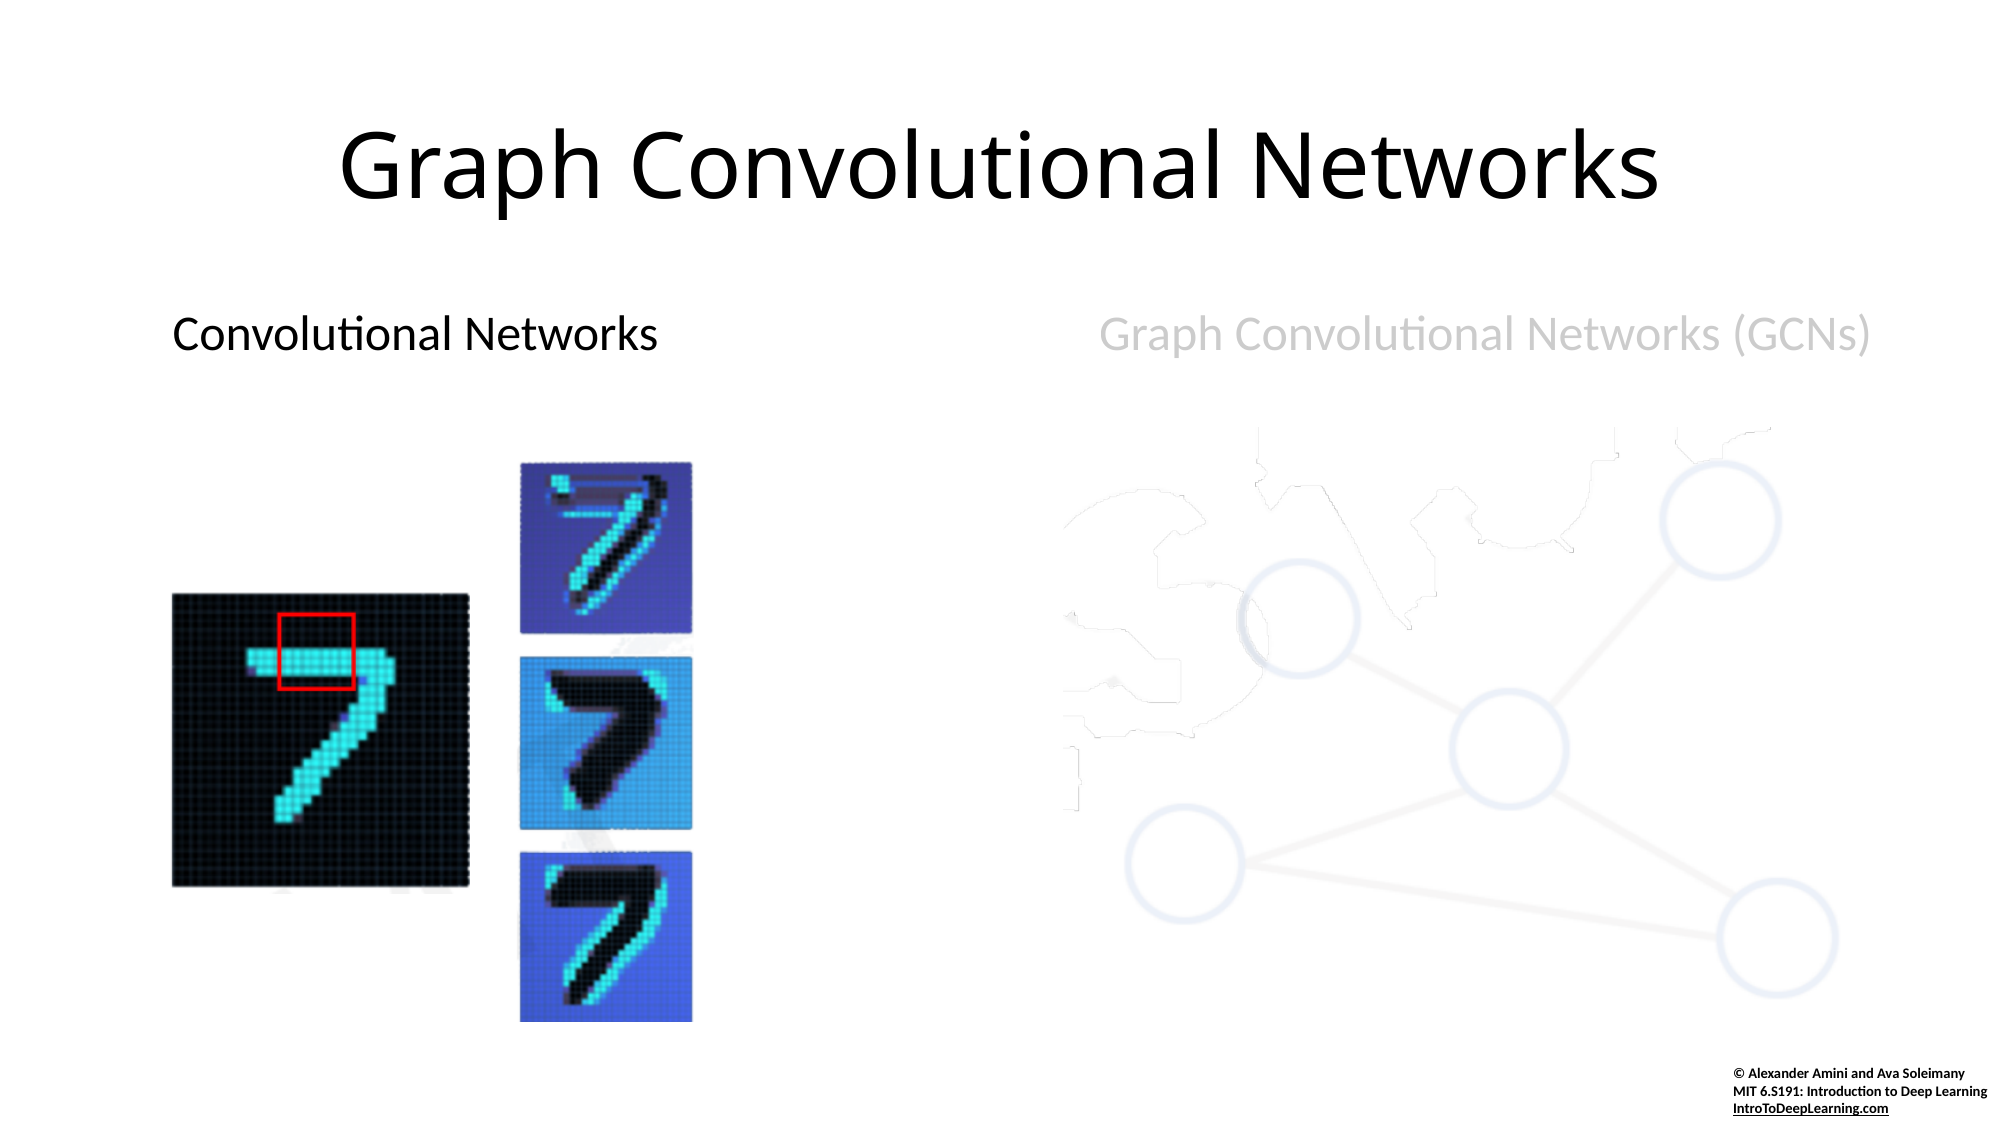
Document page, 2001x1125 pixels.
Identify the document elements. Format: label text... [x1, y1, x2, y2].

text_box Graph Convolutional Networks (GCNs) [971, 299, 2000, 384]
title Graph Convolutional Networks [137, 59, 1863, 278]
picture [1063, 427, 1908, 1055]
picture [516, 460, 694, 1022]
picture [165, 588, 470, 894]
list Convolutional Networks [137, 299, 694, 384]
